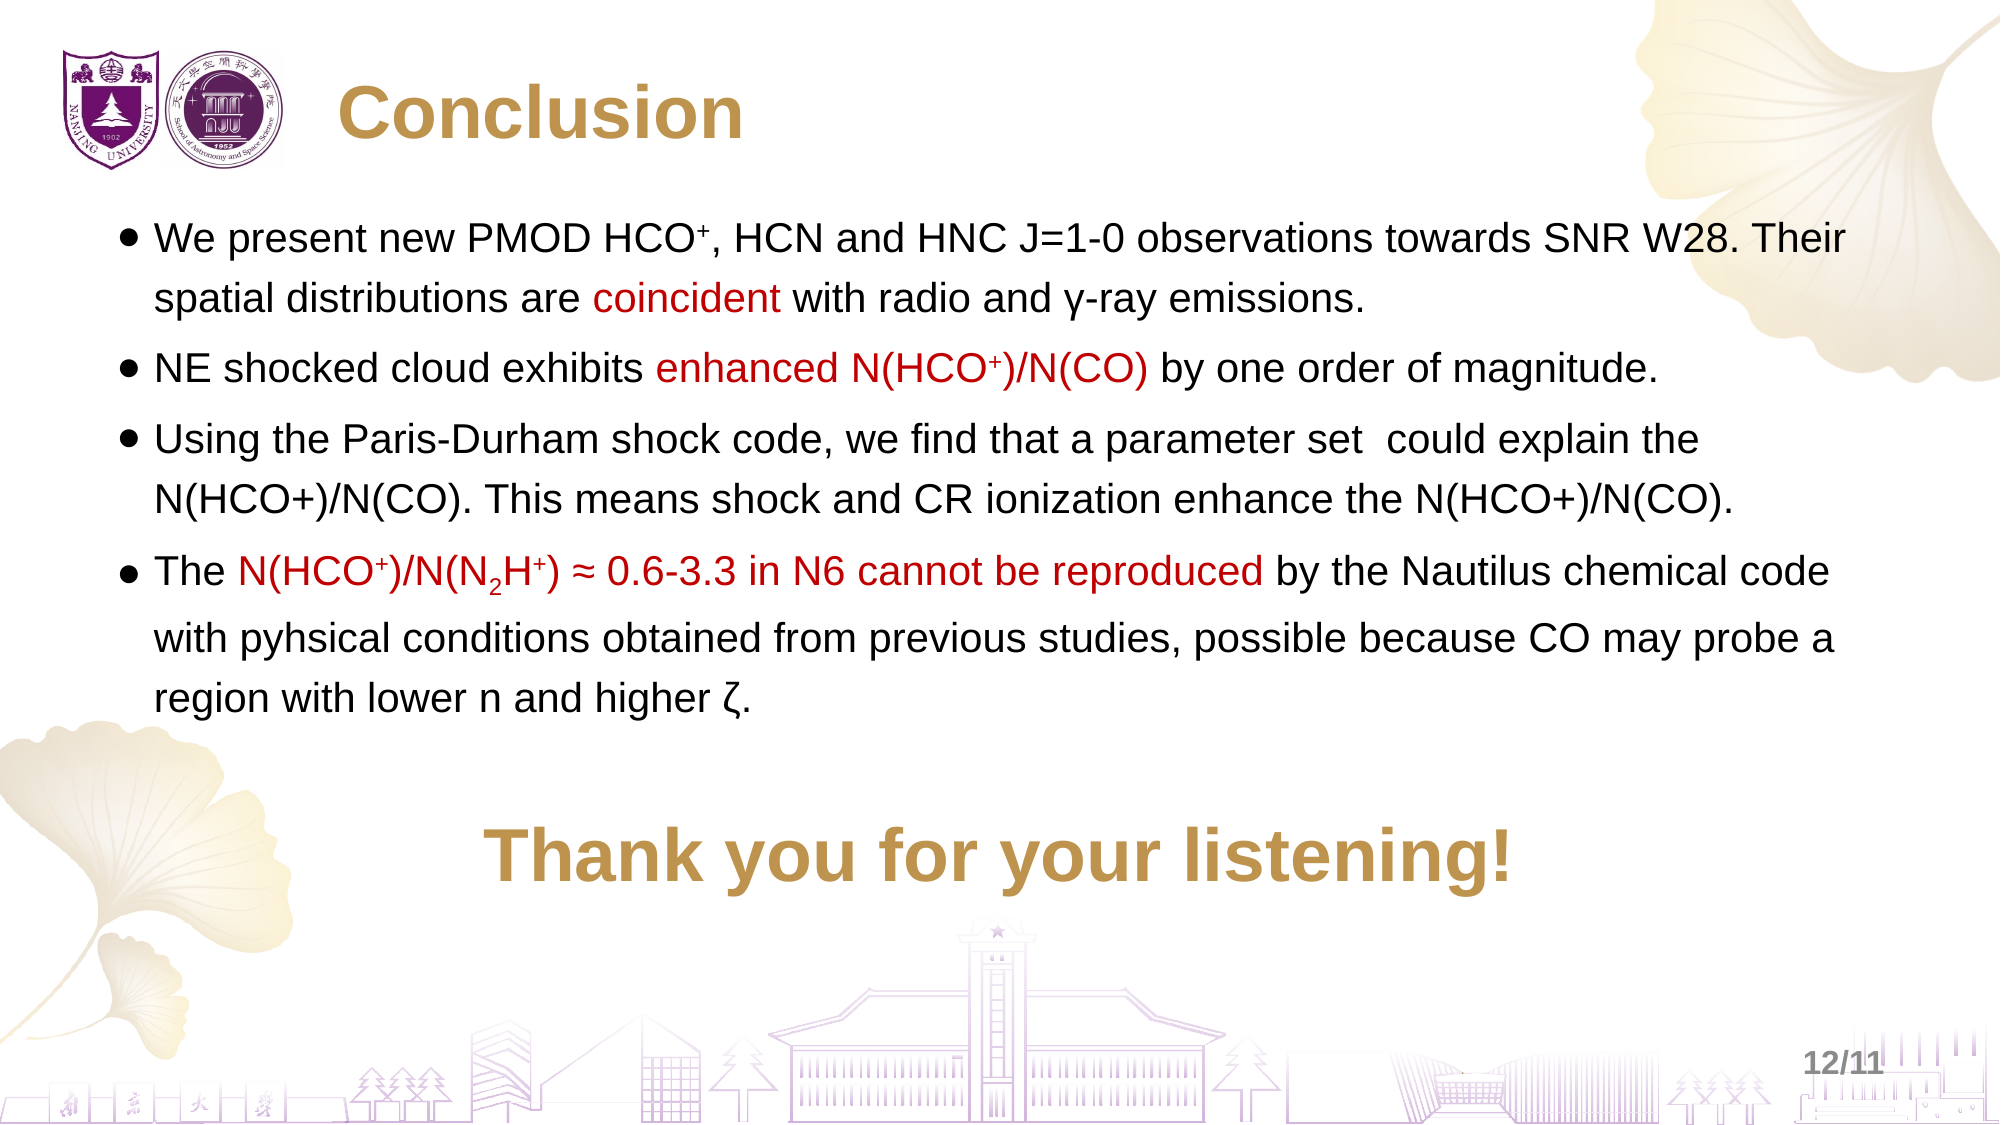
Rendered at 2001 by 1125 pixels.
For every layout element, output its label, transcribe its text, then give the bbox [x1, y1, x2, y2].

title Conclusion [322, 50, 1557, 166]
picture [63, 50, 159, 170]
picture [163, 50, 284, 170]
text_box Thank you for your listening! [419, 793, 1790, 909]
picture [1557, 0, 2000, 463]
picture [0, 618, 419, 1125]
